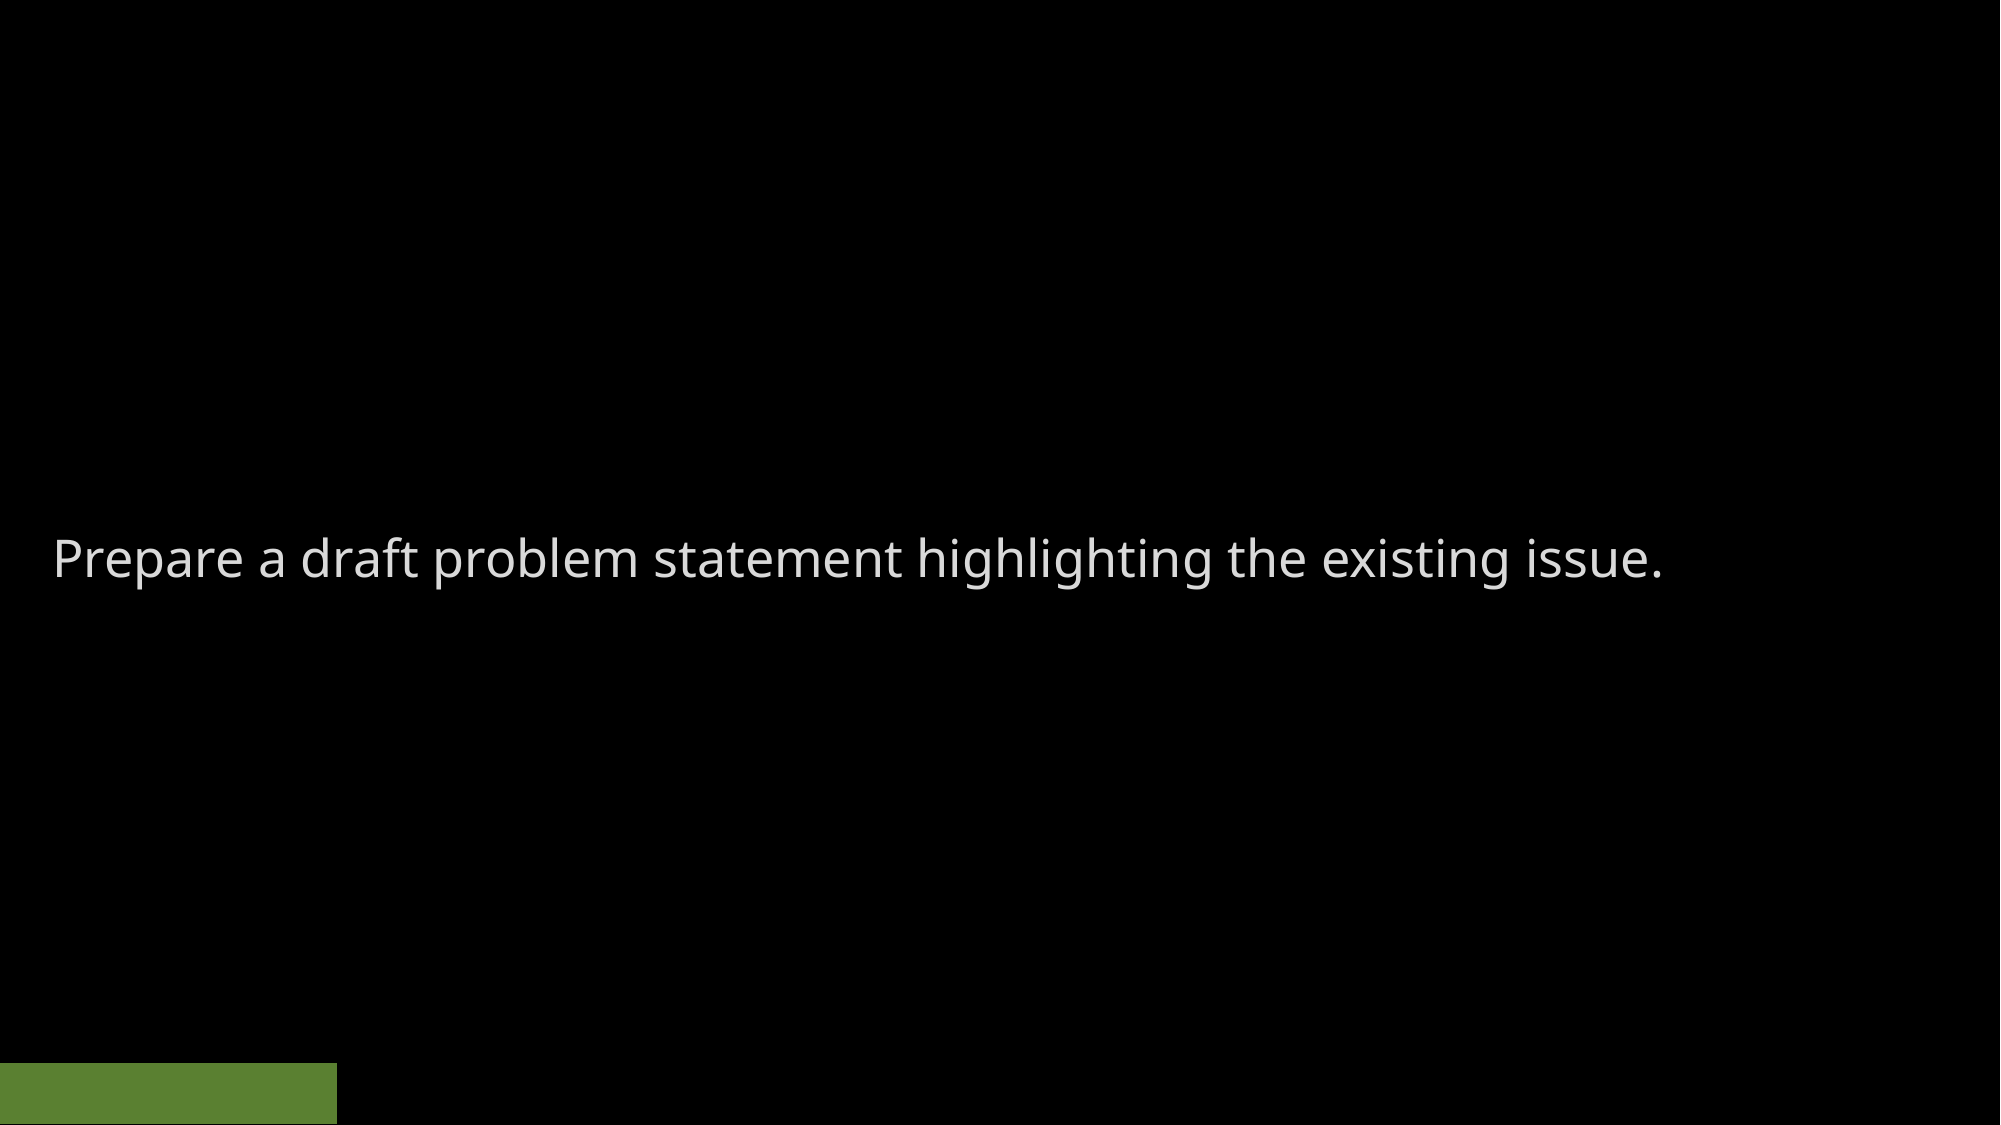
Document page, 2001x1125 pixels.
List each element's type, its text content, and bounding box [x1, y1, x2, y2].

list Prepare a draft problem statement highlighting the existing issue. [37, 525, 1888, 638]
text_box [0, 1062, 338, 1125]
